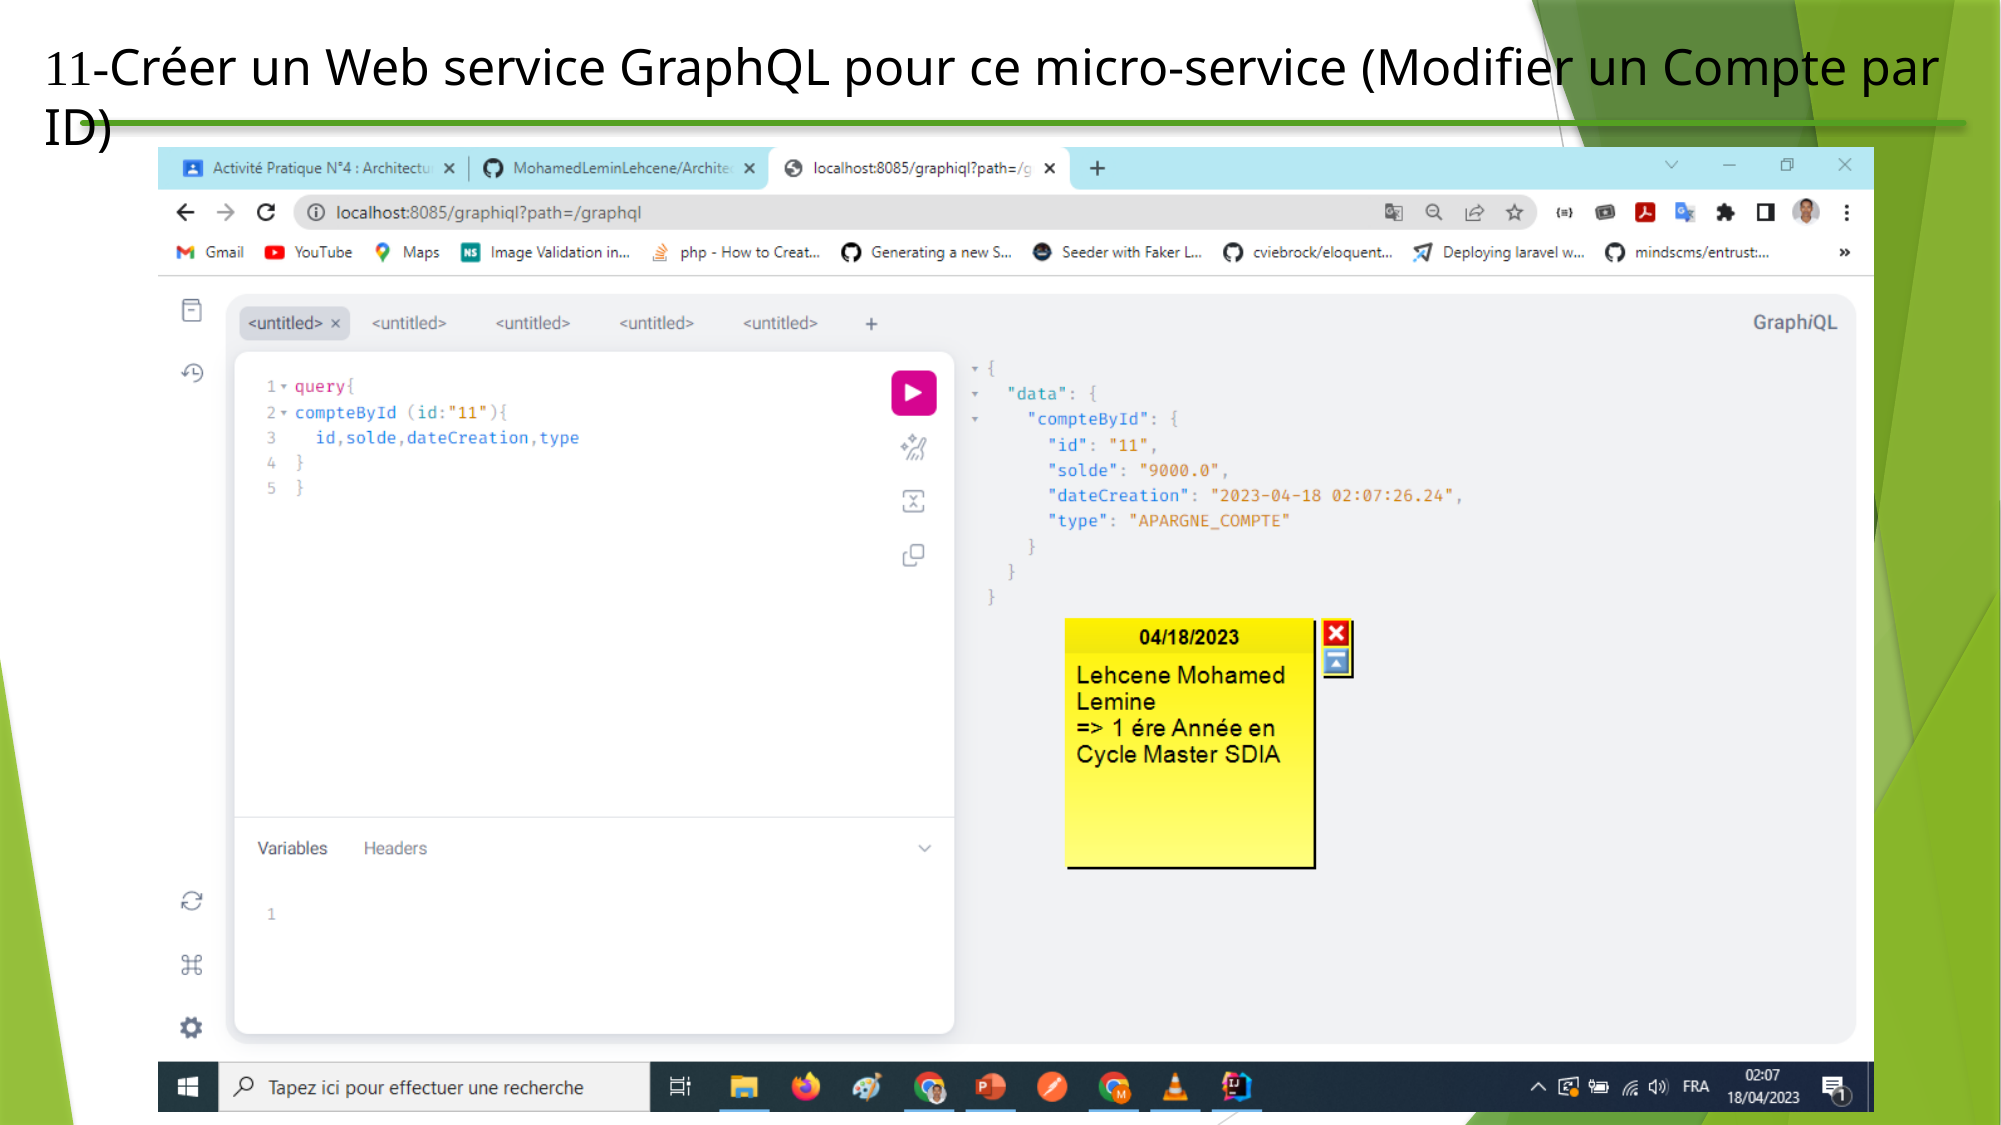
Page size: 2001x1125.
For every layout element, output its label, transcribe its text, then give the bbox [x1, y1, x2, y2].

picture [158, 146, 1875, 1113]
text_box 11-Créer un Web service GraphQL pour ce micro-service (Modifier un Compte par ID) [29, 28, 1964, 164]
